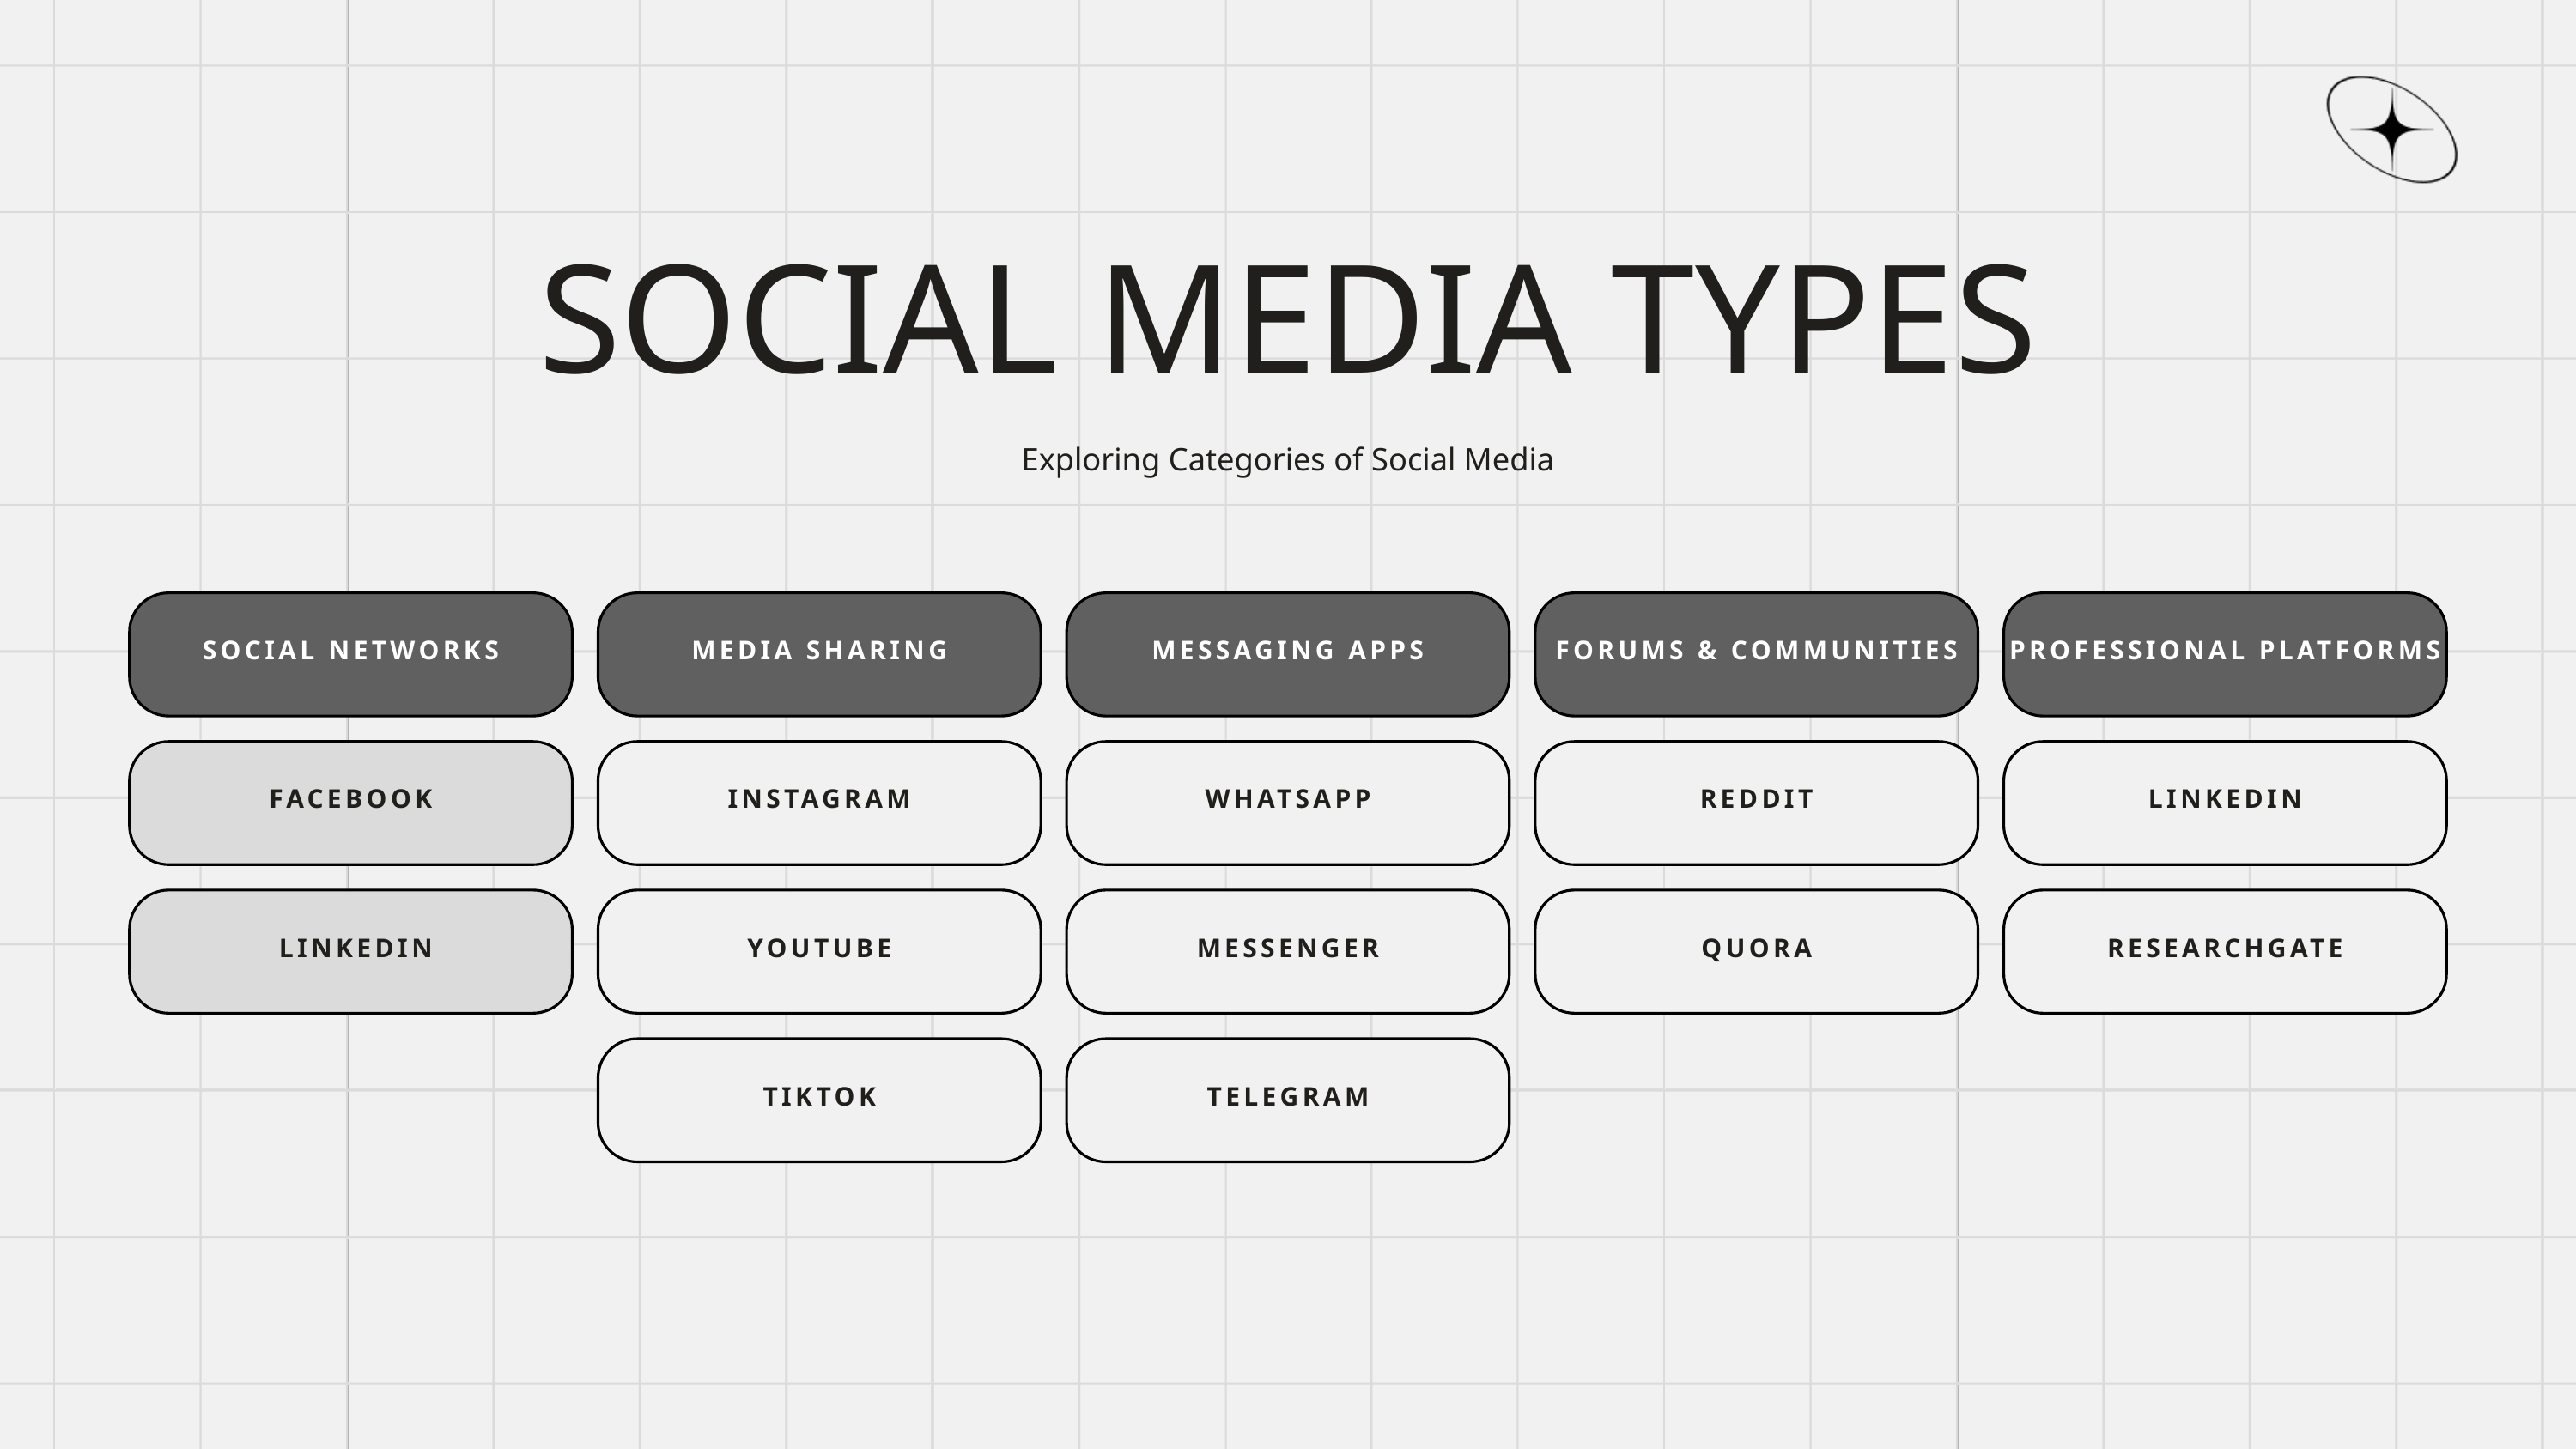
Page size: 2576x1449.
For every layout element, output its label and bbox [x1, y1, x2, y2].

text_box [0, 0, 2576, 1449]
text_box [1066, 592, 1510, 717]
text_box [598, 889, 1042, 1014]
text_box [1534, 592, 1978, 717]
text_box [1534, 741, 1978, 865]
text_box [598, 741, 1042, 865]
text_box [1066, 889, 1510, 1014]
text_box [2003, 741, 2447, 865]
text_box [2003, 592, 2447, 717]
text_box [1534, 889, 1978, 1014]
text_box [129, 741, 573, 865]
text_box [129, 592, 573, 717]
text_box [1066, 1038, 1510, 1162]
text_box [1066, 741, 1510, 865]
text_box [129, 889, 573, 1014]
text_box [598, 592, 1042, 717]
text_box [2003, 889, 2447, 1014]
text_box [598, 1038, 1042, 1162]
